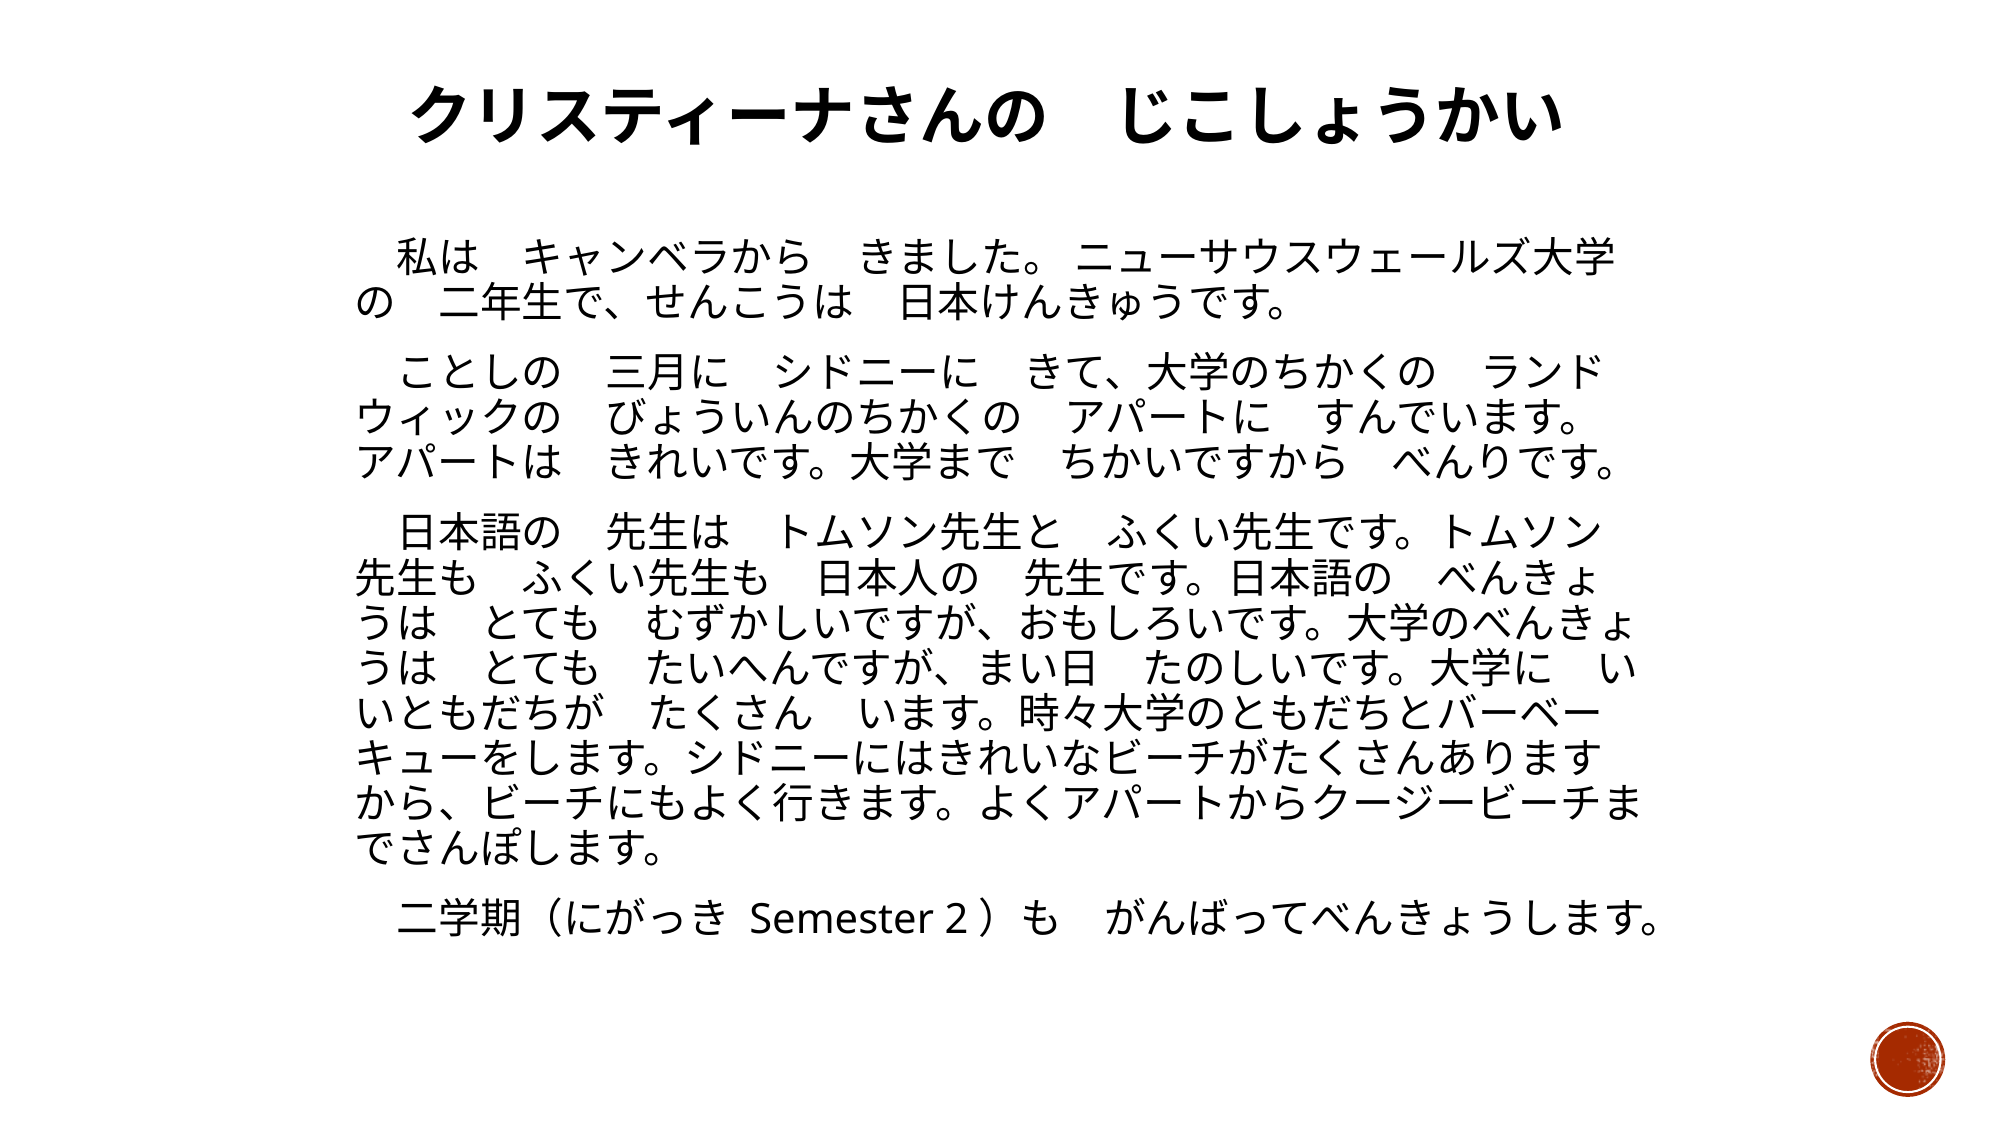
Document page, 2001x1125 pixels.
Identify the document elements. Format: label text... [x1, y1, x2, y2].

list 私は キャンベラから きました。 ニューサウスウェールズ大学の 二年生で、せんこうは 日本けんきゅうです。 ことしの 三月に シドニーに きて、大学のちかくの ランドウィックの びょういんのちかくの アパートに すんでいます。 アパートは きれいです。大学まで ちかいですから べんりです。 日本語の 先生は トムソン先生と ふくい先生です。トムソン先生も ふくい先生も 日本人の 先生です。日本語の べんきょうは とても むずかしいですが、おもしろいです。大学のべんきょうは とても たいへんですが、まい日 たのしいです。大学に いいともだちが たくさん います。時々大学のともだちとバーベーキューをします。シドニーにはきれいなビーチがたくさんありますから、ビーチにもよく行きます。よくアパートからクージービーチまでさんぽします。 二学期（にがっき Semester 2）も がんばってべんきょうします。 [340, 229, 1660, 975]
title クリスティーナさんの じこしょうかい [340, 20, 1660, 185]
